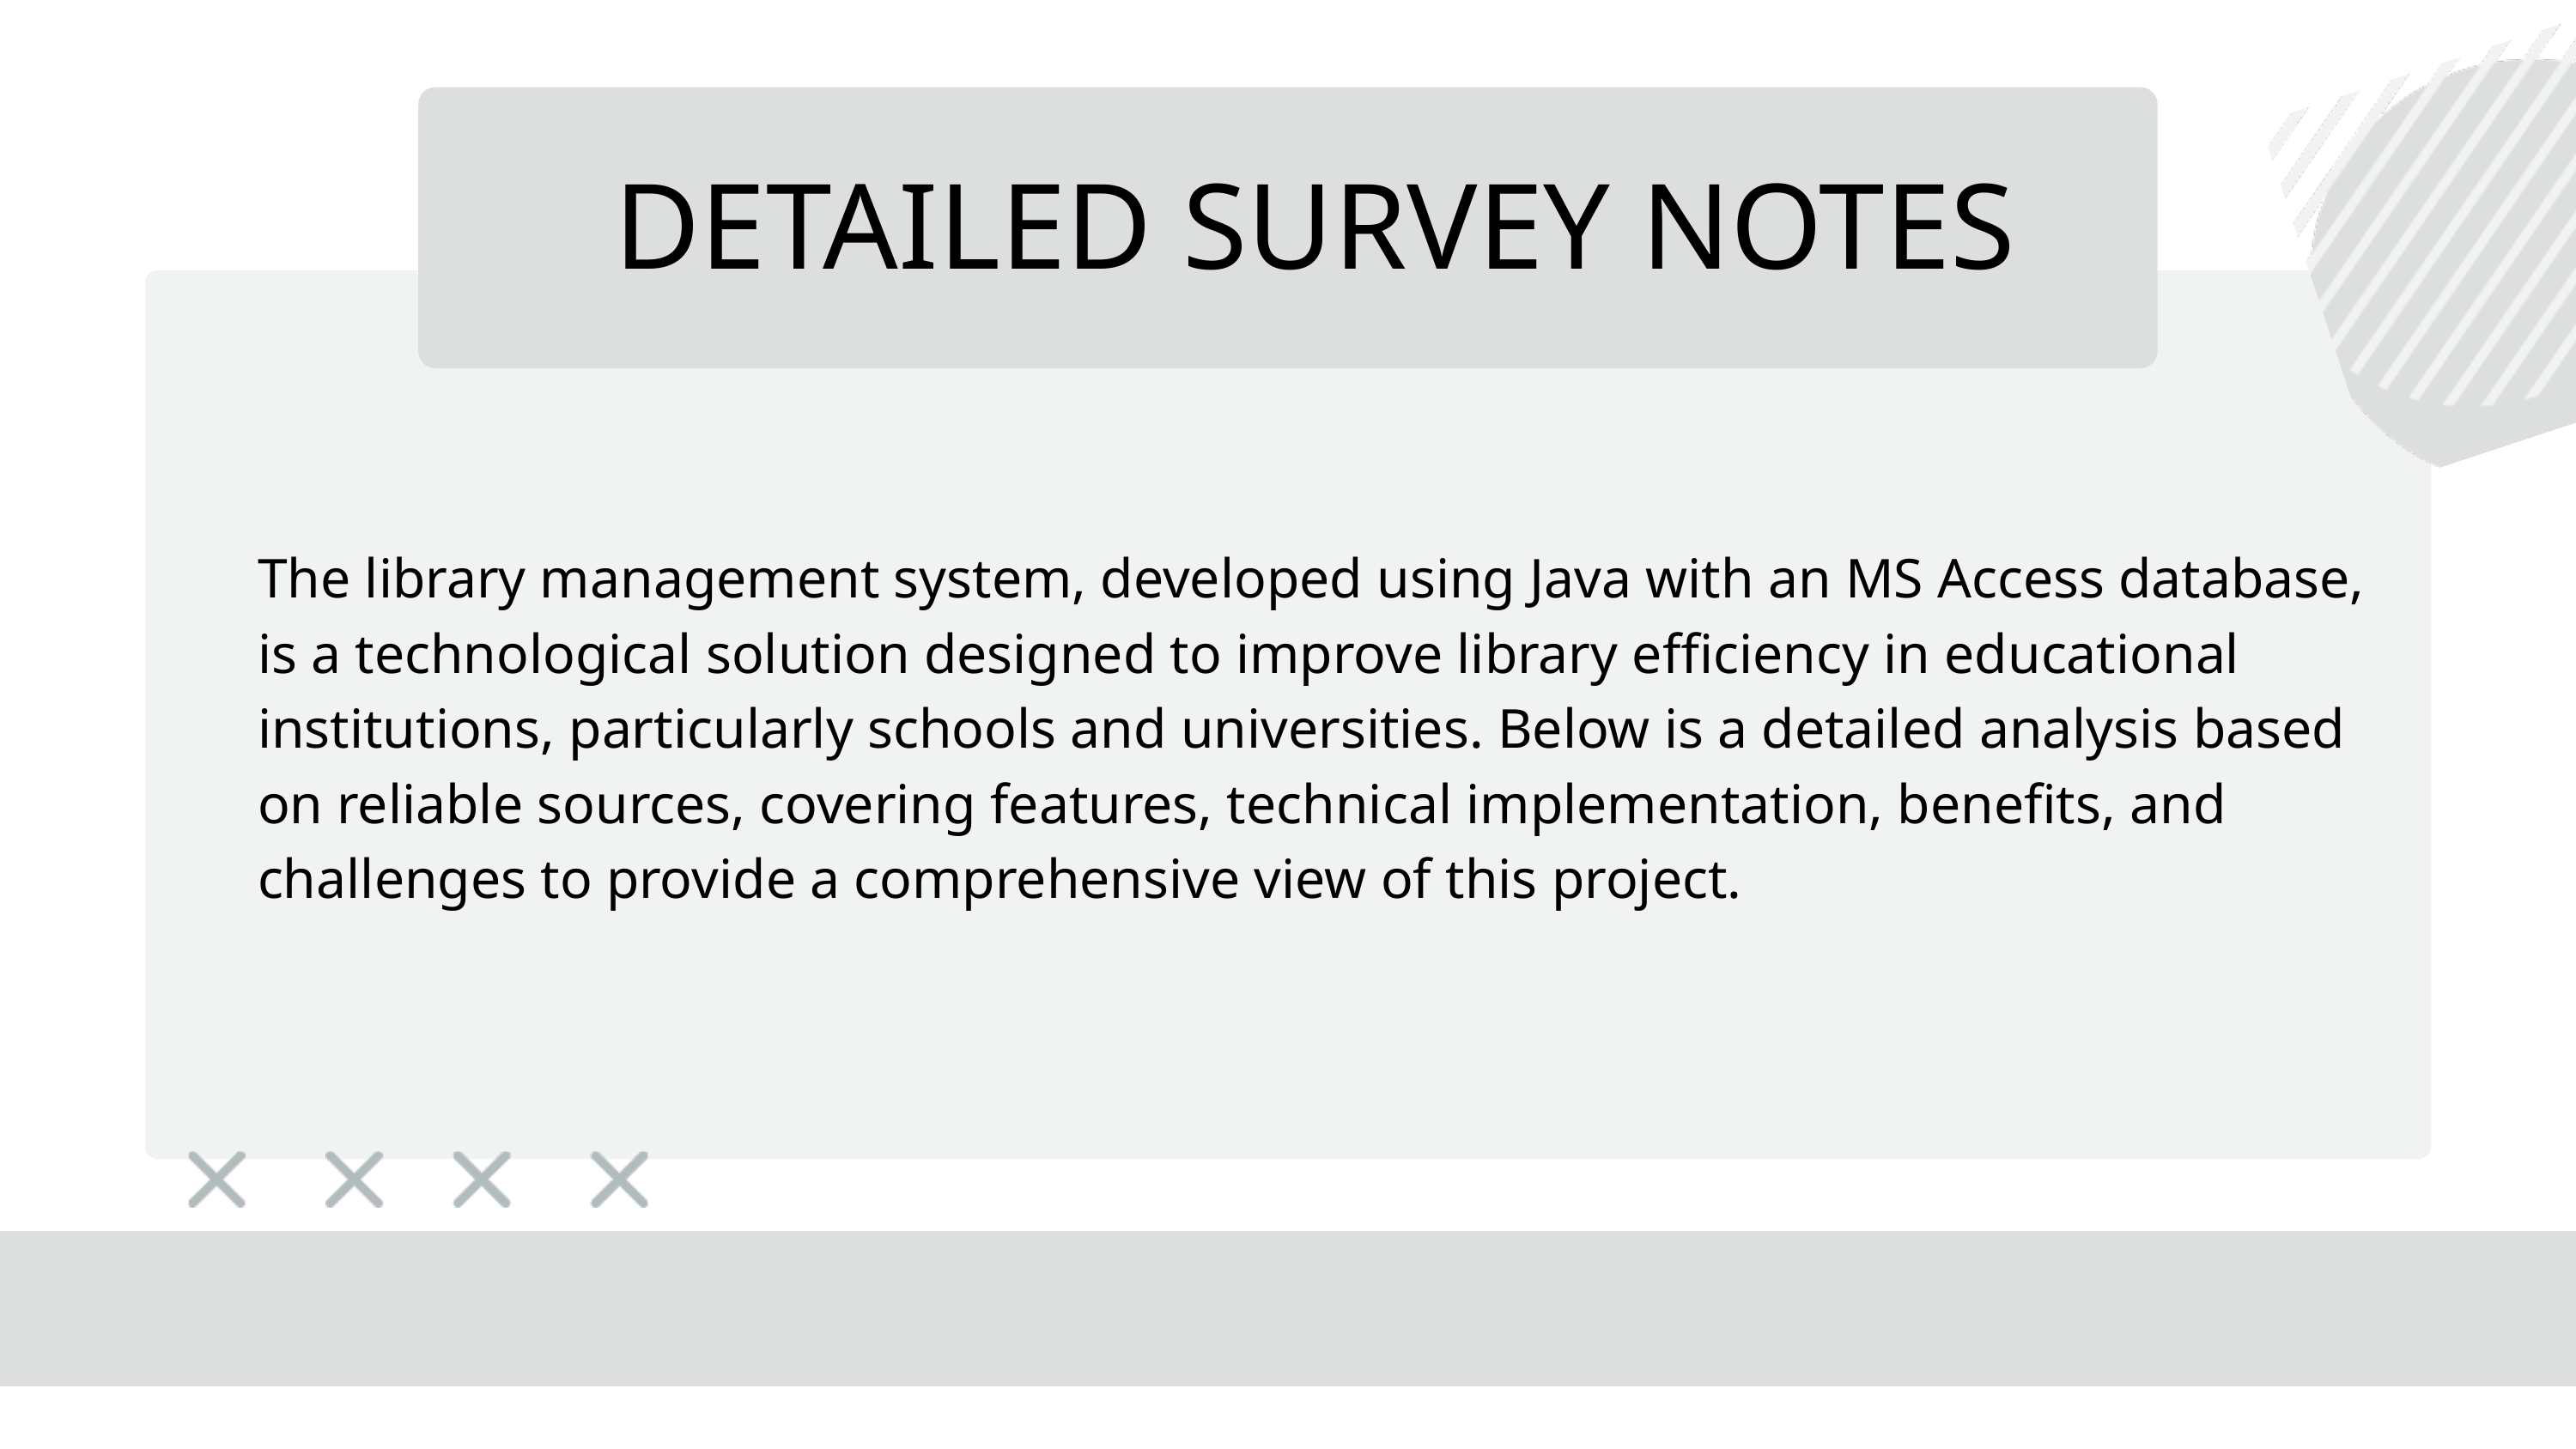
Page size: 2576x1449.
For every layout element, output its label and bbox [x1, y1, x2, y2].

text_box [417, 87, 2158, 369]
text_box [144, 270, 2432, 1160]
text_box [2260, 18, 2576, 469]
text_box [0, 1230, 2576, 1387]
text_box [188, 1169, 649, 1208]
